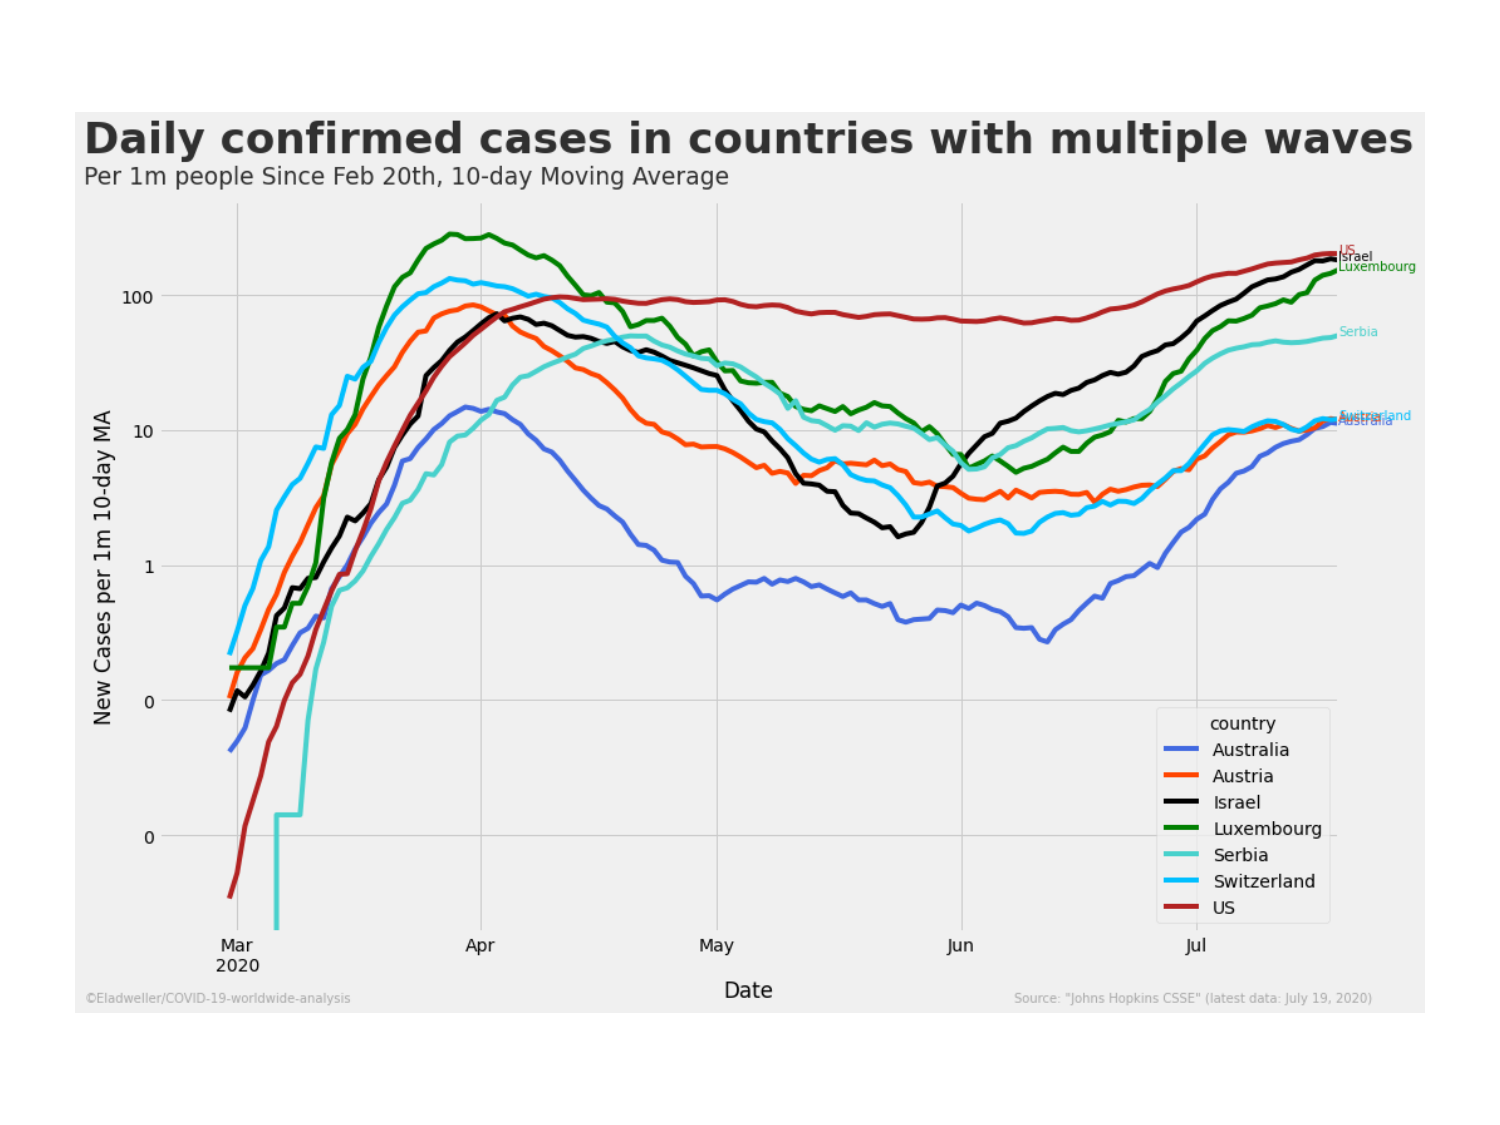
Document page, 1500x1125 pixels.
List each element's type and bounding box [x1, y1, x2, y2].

picture [74, 112, 1426, 1013]
